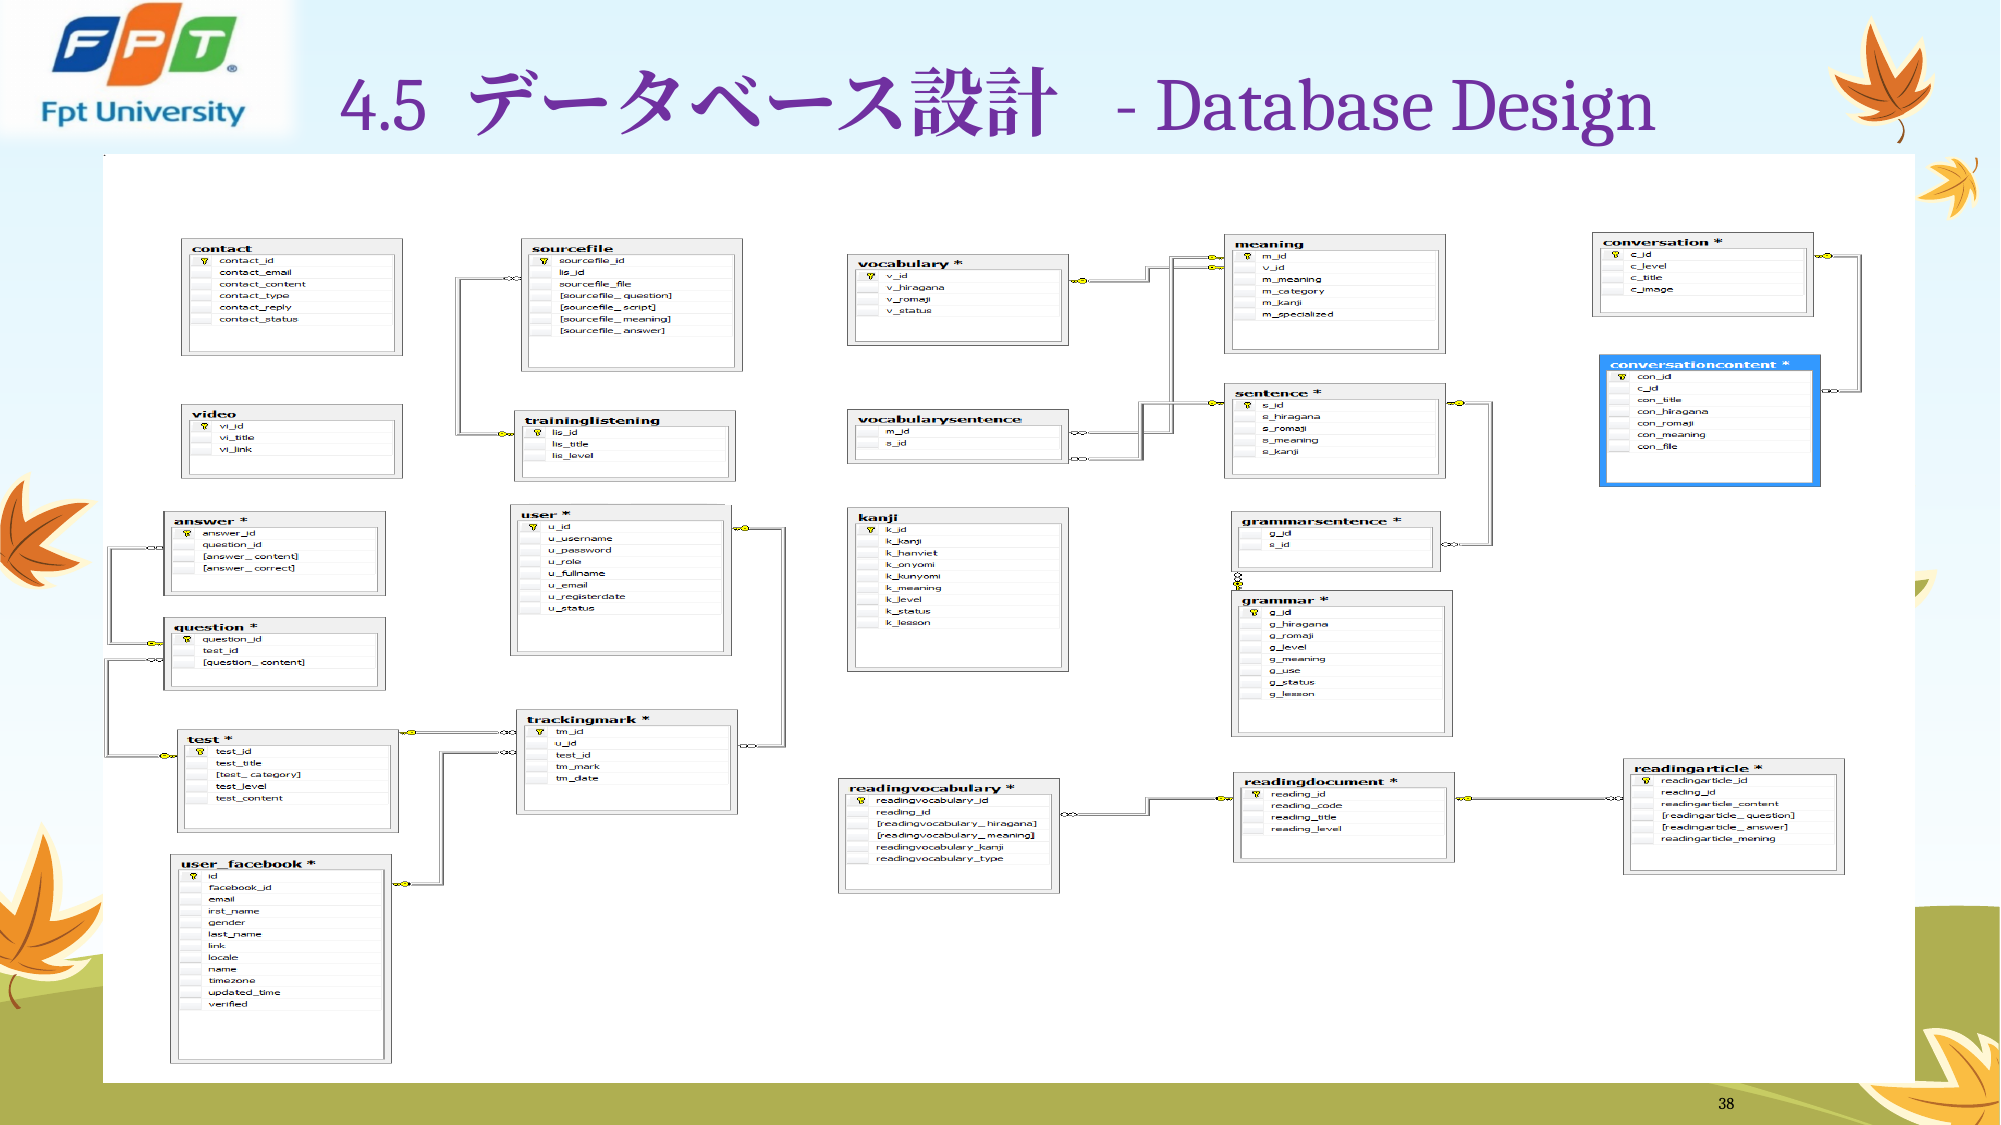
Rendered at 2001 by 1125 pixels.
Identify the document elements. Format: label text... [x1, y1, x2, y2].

title 4.5 データベース設計 - Database Design [312, 12, 1749, 154]
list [103, 154, 1915, 1083]
slide_number 38 [1644, 1083, 1750, 1122]
picture [0, 0, 312, 155]
